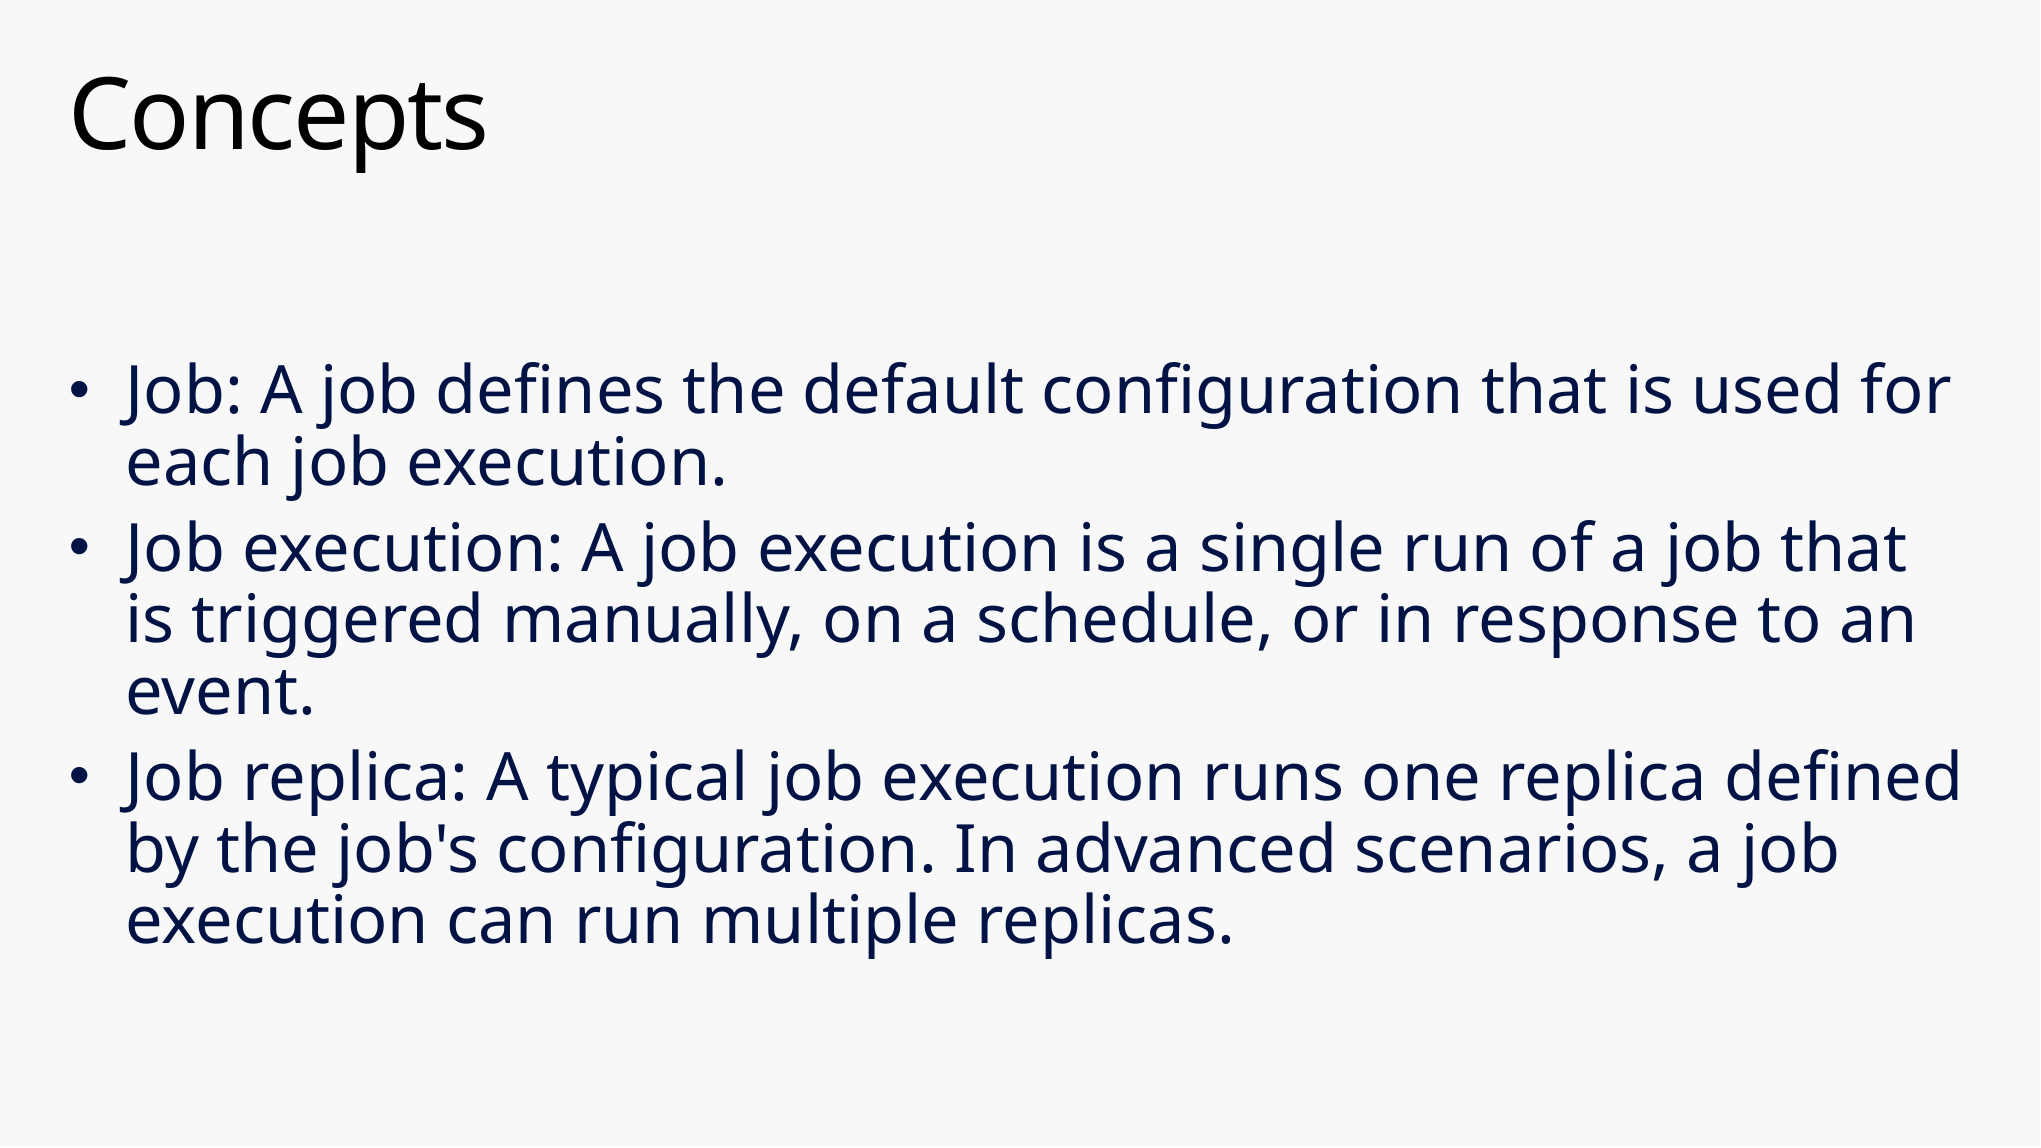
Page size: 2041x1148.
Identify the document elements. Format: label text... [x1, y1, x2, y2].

list Job: A job defines the default configuration that is used for each job execution. Job execution: A job execution is a single run of a job that is triggered manually, on a schedule, or in response to an event. Job replica: A typical job execution runs one replica defined by the job's configuration. In advanced scenarios, a job execution can run multiple replicas. [45, 341, 1996, 913]
title Concepts [45, 48, 1996, 199]
